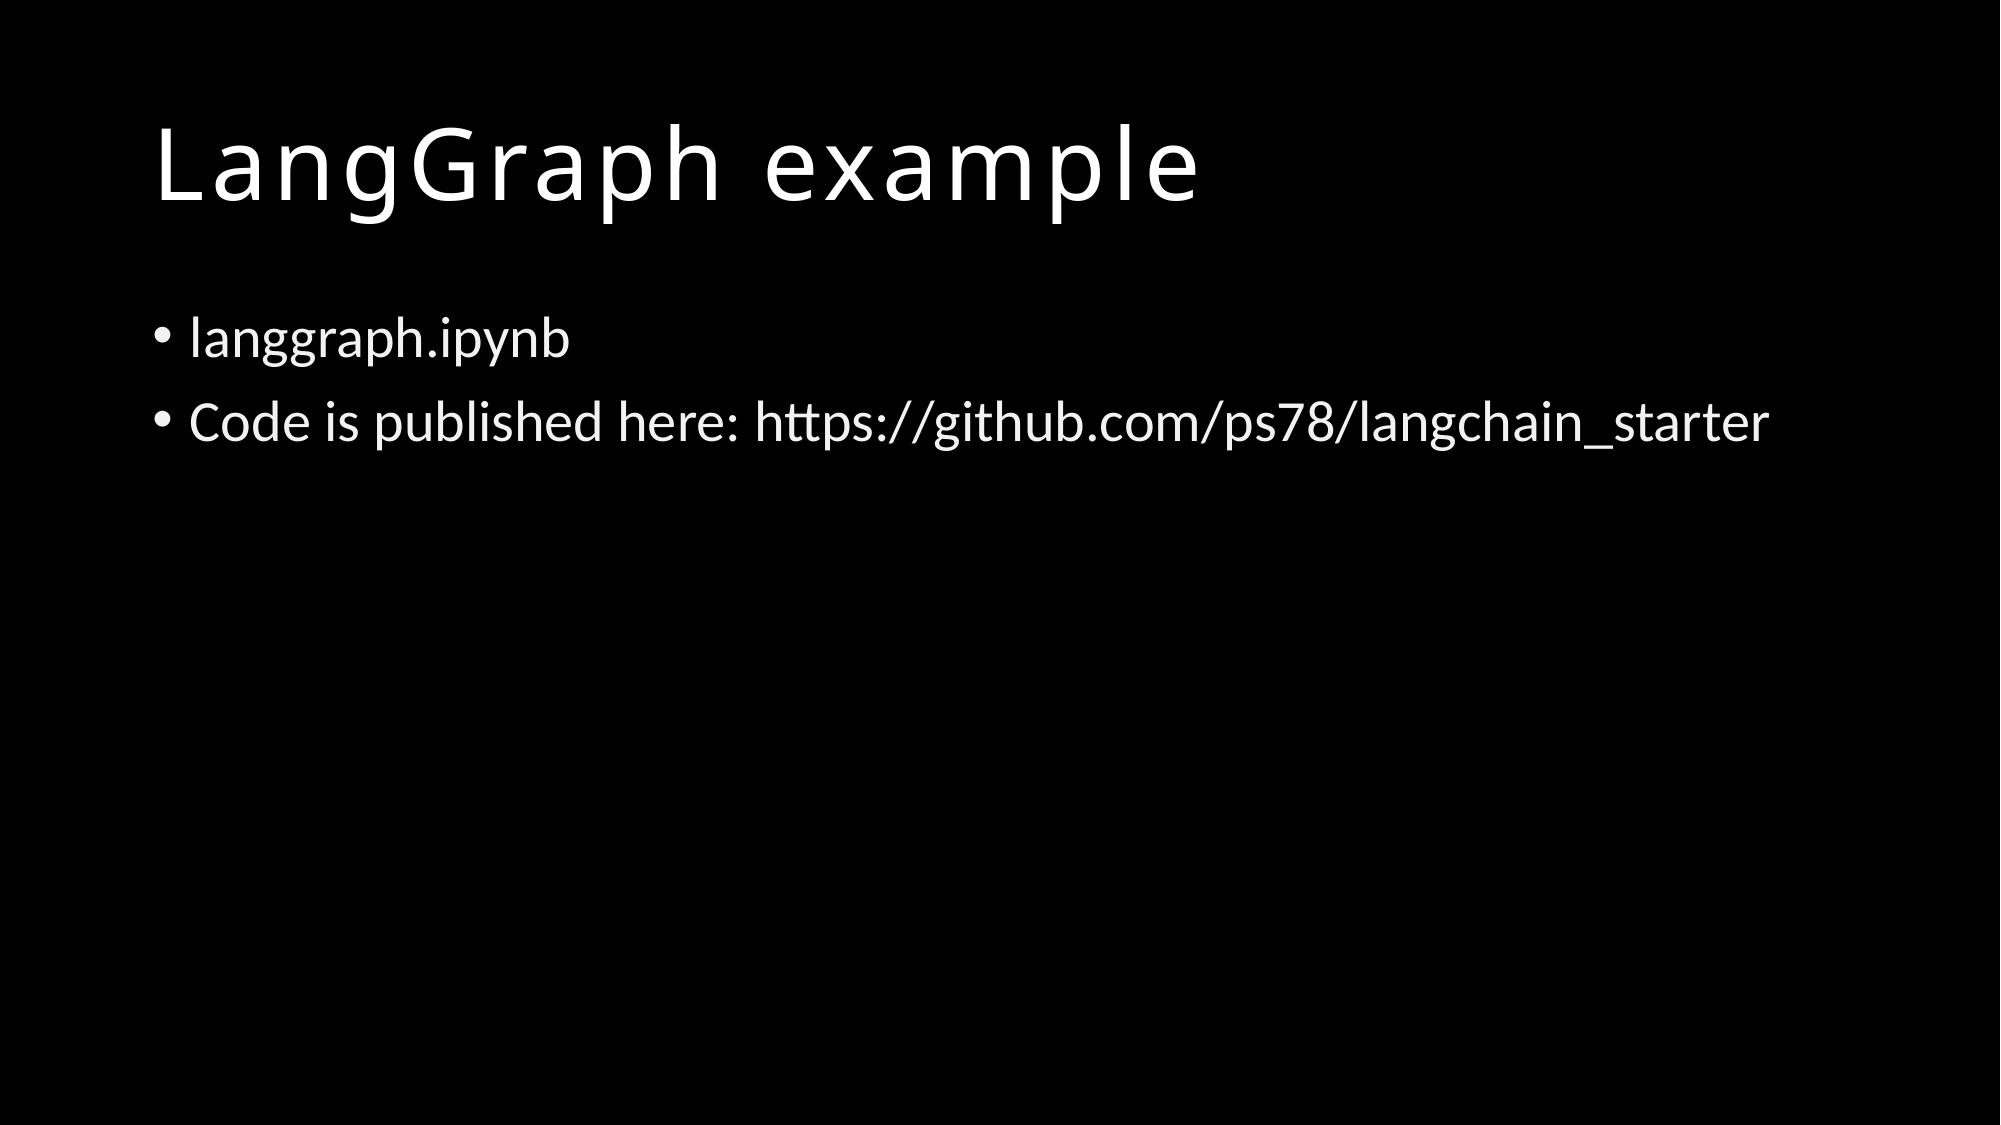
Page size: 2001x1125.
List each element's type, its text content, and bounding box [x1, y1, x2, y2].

list langgraph.ipynb Code is published here: https://github.com/ps78/langchain_starter [137, 299, 1863, 1014]
title LangGraph example [137, 59, 1863, 278]
